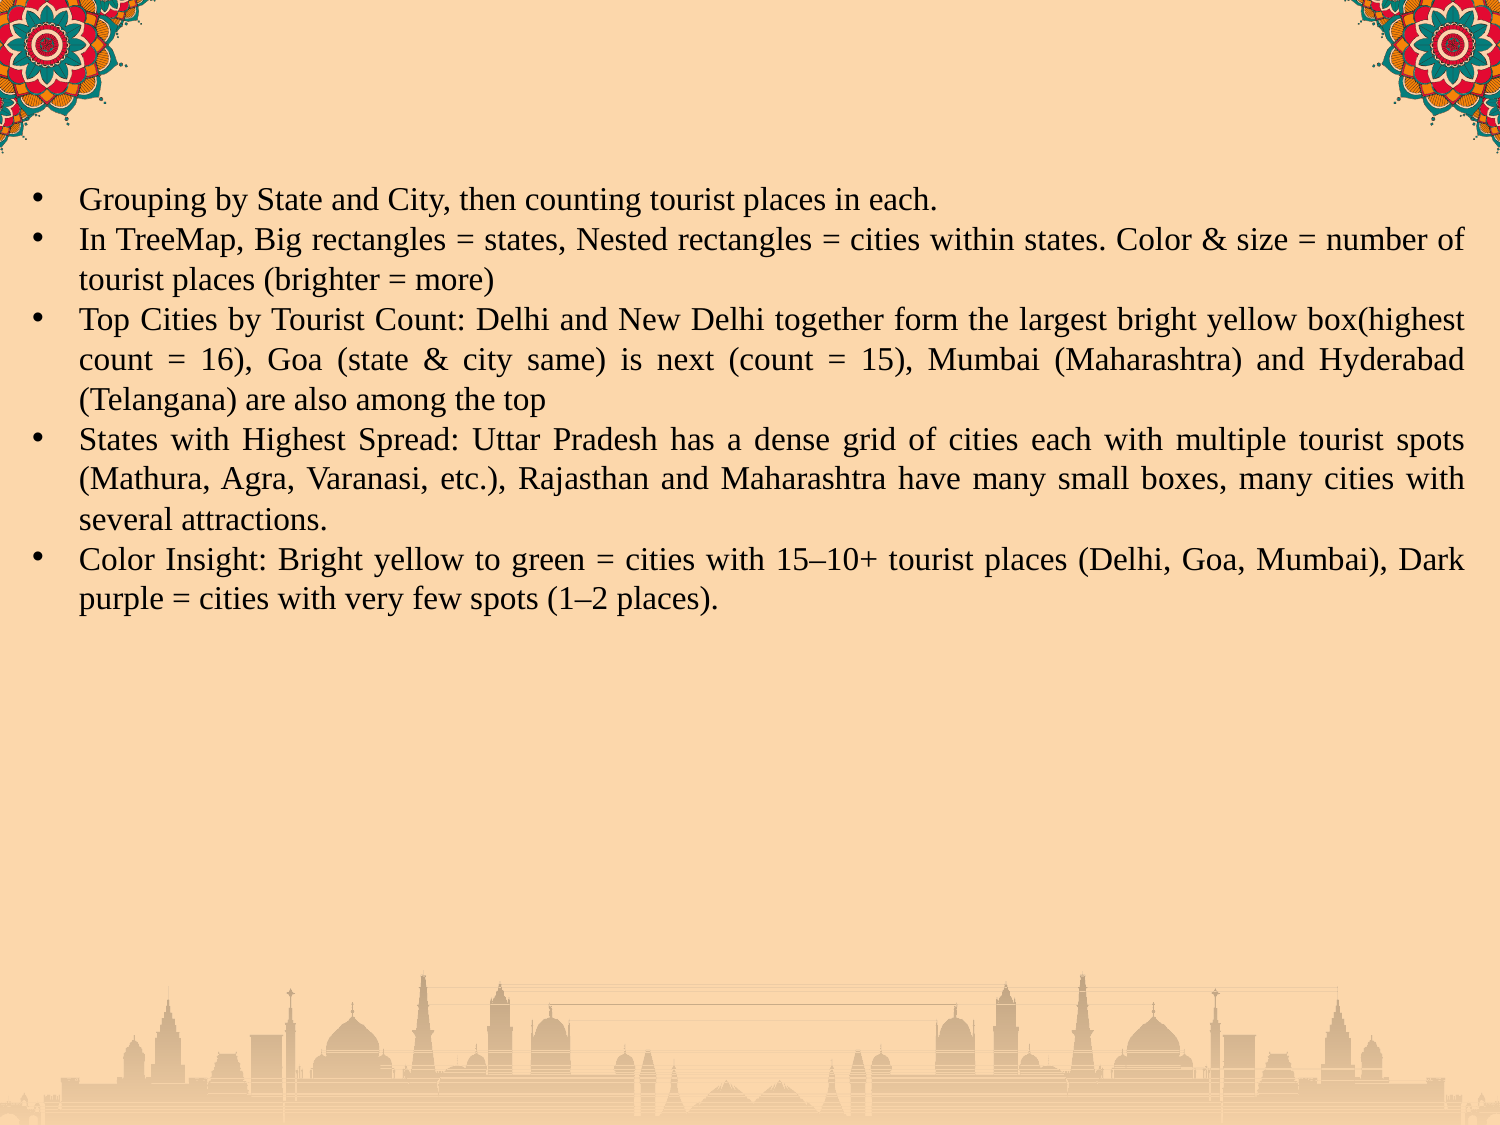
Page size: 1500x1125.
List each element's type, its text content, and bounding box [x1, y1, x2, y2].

text_box Grouping by State and City, then counting tourist places in each. In TreeMap, Big rectangles = states, Nested rectangles = cities within states. Color & size = number of tourist places (brighter = more) Top Cities by Tourist Count: Delhi and New Delhi together form the largest bright yellow box(highest count = 16), Goa (state & city same) is next (count = 15), Mumbai (Maharashtra) and Hyderabad (Telangana) are also among the top States with Highest Spread: Uttar Pradesh has a dense grid of cities each with multiple tourist spots (Mathura, Agra, Varanasi, etc.), Rajasthan and Maharashtra have many small boxes, many cities with several attractions. Color Insight: Bright yellow to green = cities with 15–10+ tourist places (Delhi, Goa, Mumbai), Dark purple = cities with very few spots (1–2 places). [17, 169, 1483, 824]
